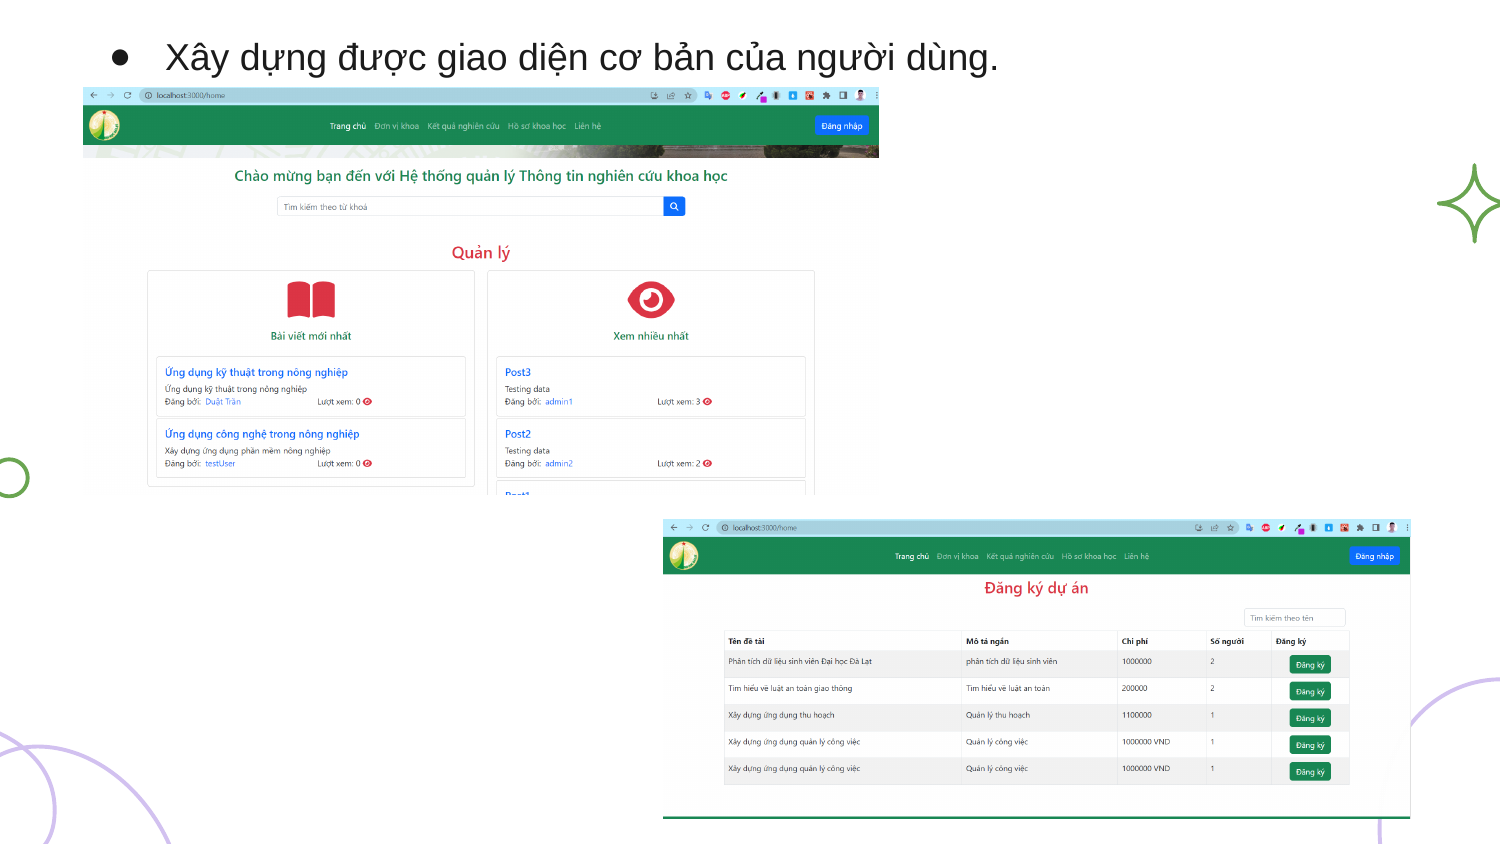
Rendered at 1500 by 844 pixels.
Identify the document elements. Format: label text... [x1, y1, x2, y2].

picture [663, 519, 1412, 819]
picture [83, 86, 879, 495]
text_box Xây dựng được giao diện cơ bản của người dùng. [75, 11, 1230, 94]
